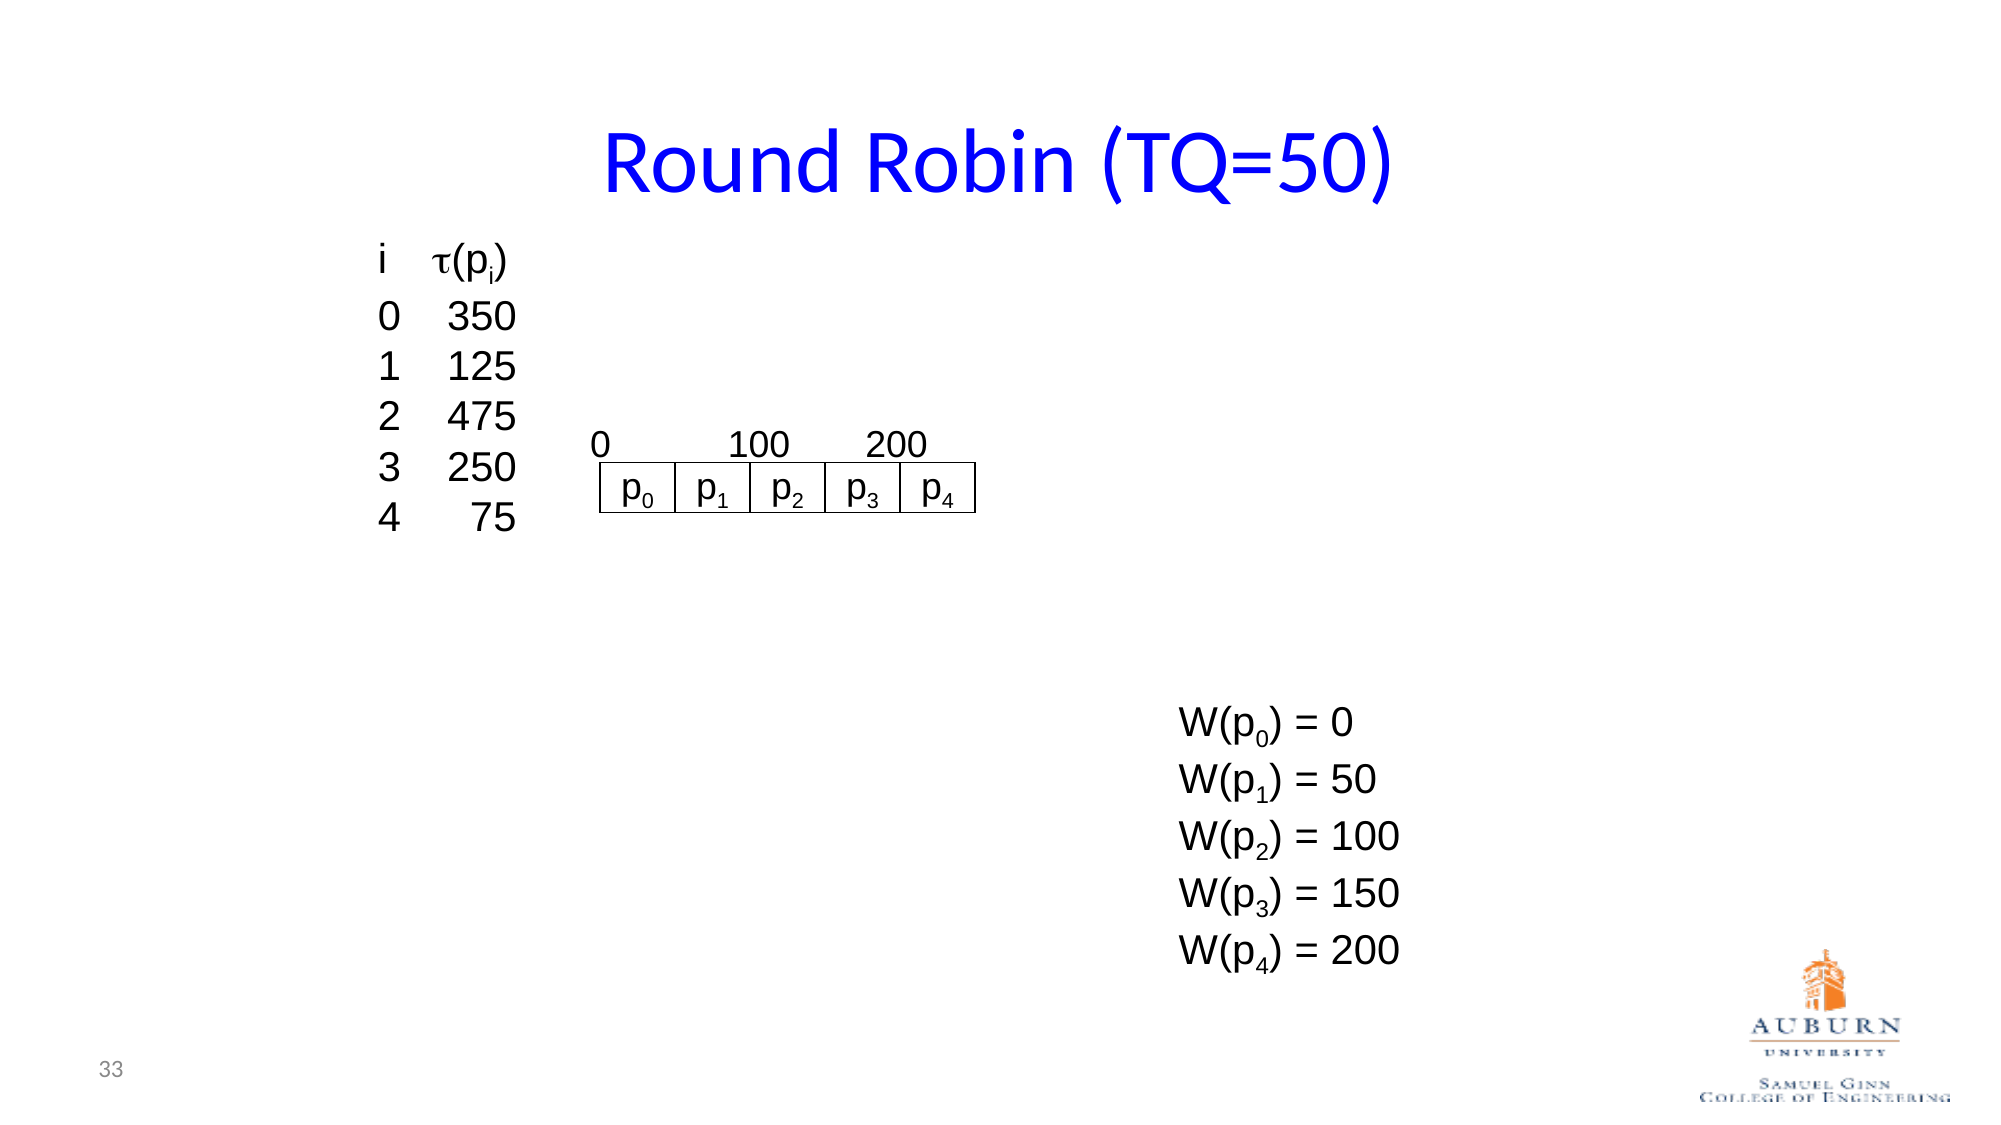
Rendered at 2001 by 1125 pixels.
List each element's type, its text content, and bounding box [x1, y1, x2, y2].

text_box 0 [575, 412, 626, 473]
text_box p4 [900, 462, 975, 513]
text_box 100 [713, 412, 806, 462]
text_box i t(pi) 0 350 1 125 2 475 3 250 4 75 [363, 224, 532, 547]
text_box Round Robin (TQ=50) [362, 99, 1638, 213]
picture [1700, 949, 1950, 1102]
text_box 200 [850, 412, 943, 462]
text_box p1 [674, 462, 750, 513]
text_box W(p0) = 0 W(p1) = 50 W(p2) = 100 W(p3) = 150 W(p4) = 200 [1164, 687, 1416, 987]
text_box p3 [825, 462, 900, 513]
slide_number 33 [83, 1037, 300, 1098]
text_box p0 [599, 462, 674, 513]
text_box p2 [750, 462, 825, 513]
